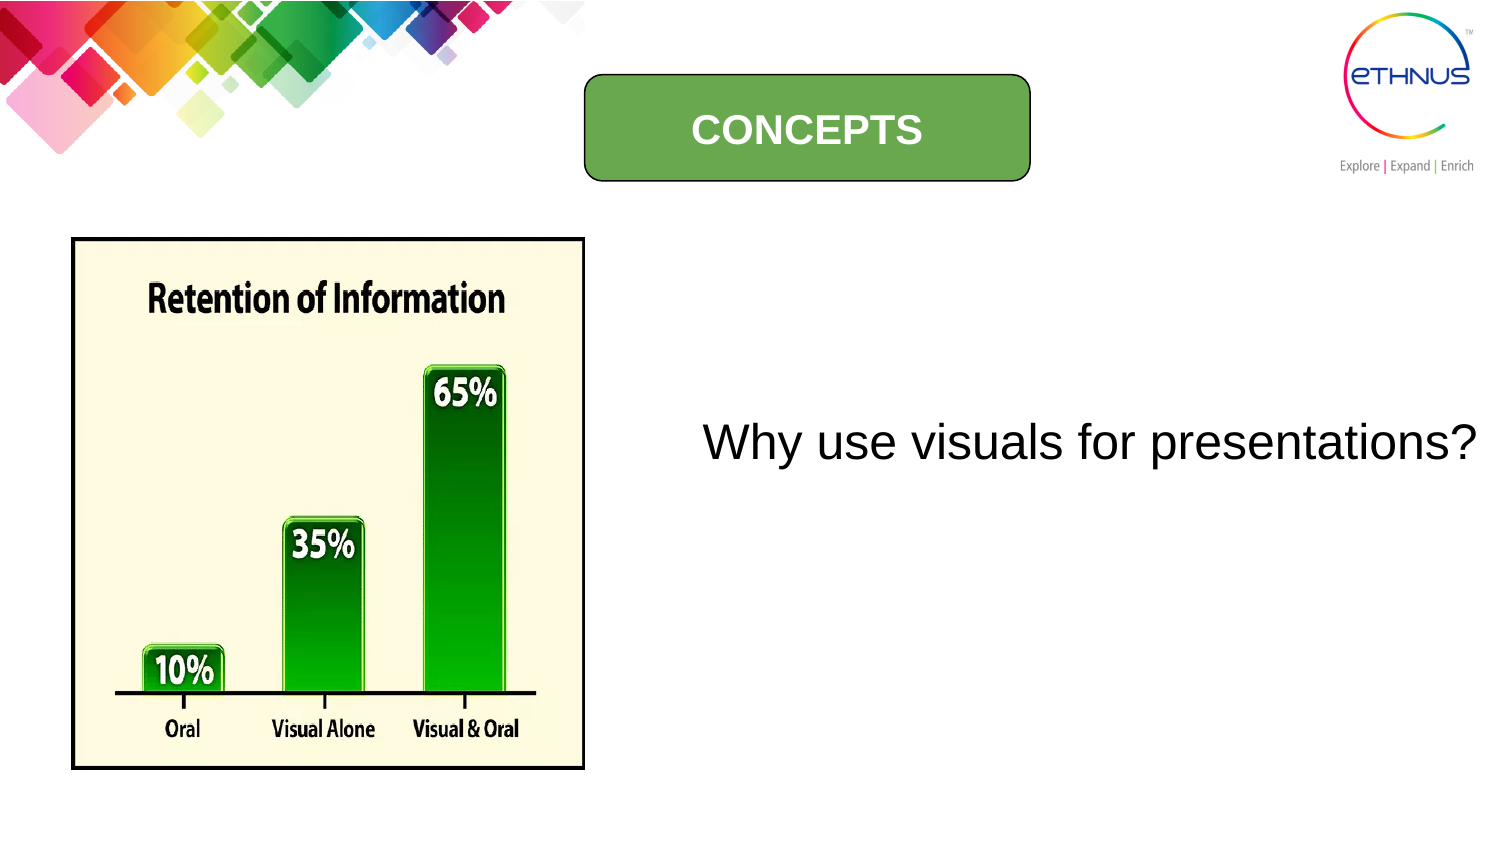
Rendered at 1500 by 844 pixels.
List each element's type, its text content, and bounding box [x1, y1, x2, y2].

text_box Why use visuals for presentations? [698, 385, 1483, 464]
text_box CONCEPTS [584, 74, 1031, 181]
picture [71, 237, 585, 770]
picture [0, 1, 585, 154]
picture [1327, 0, 1500, 182]
